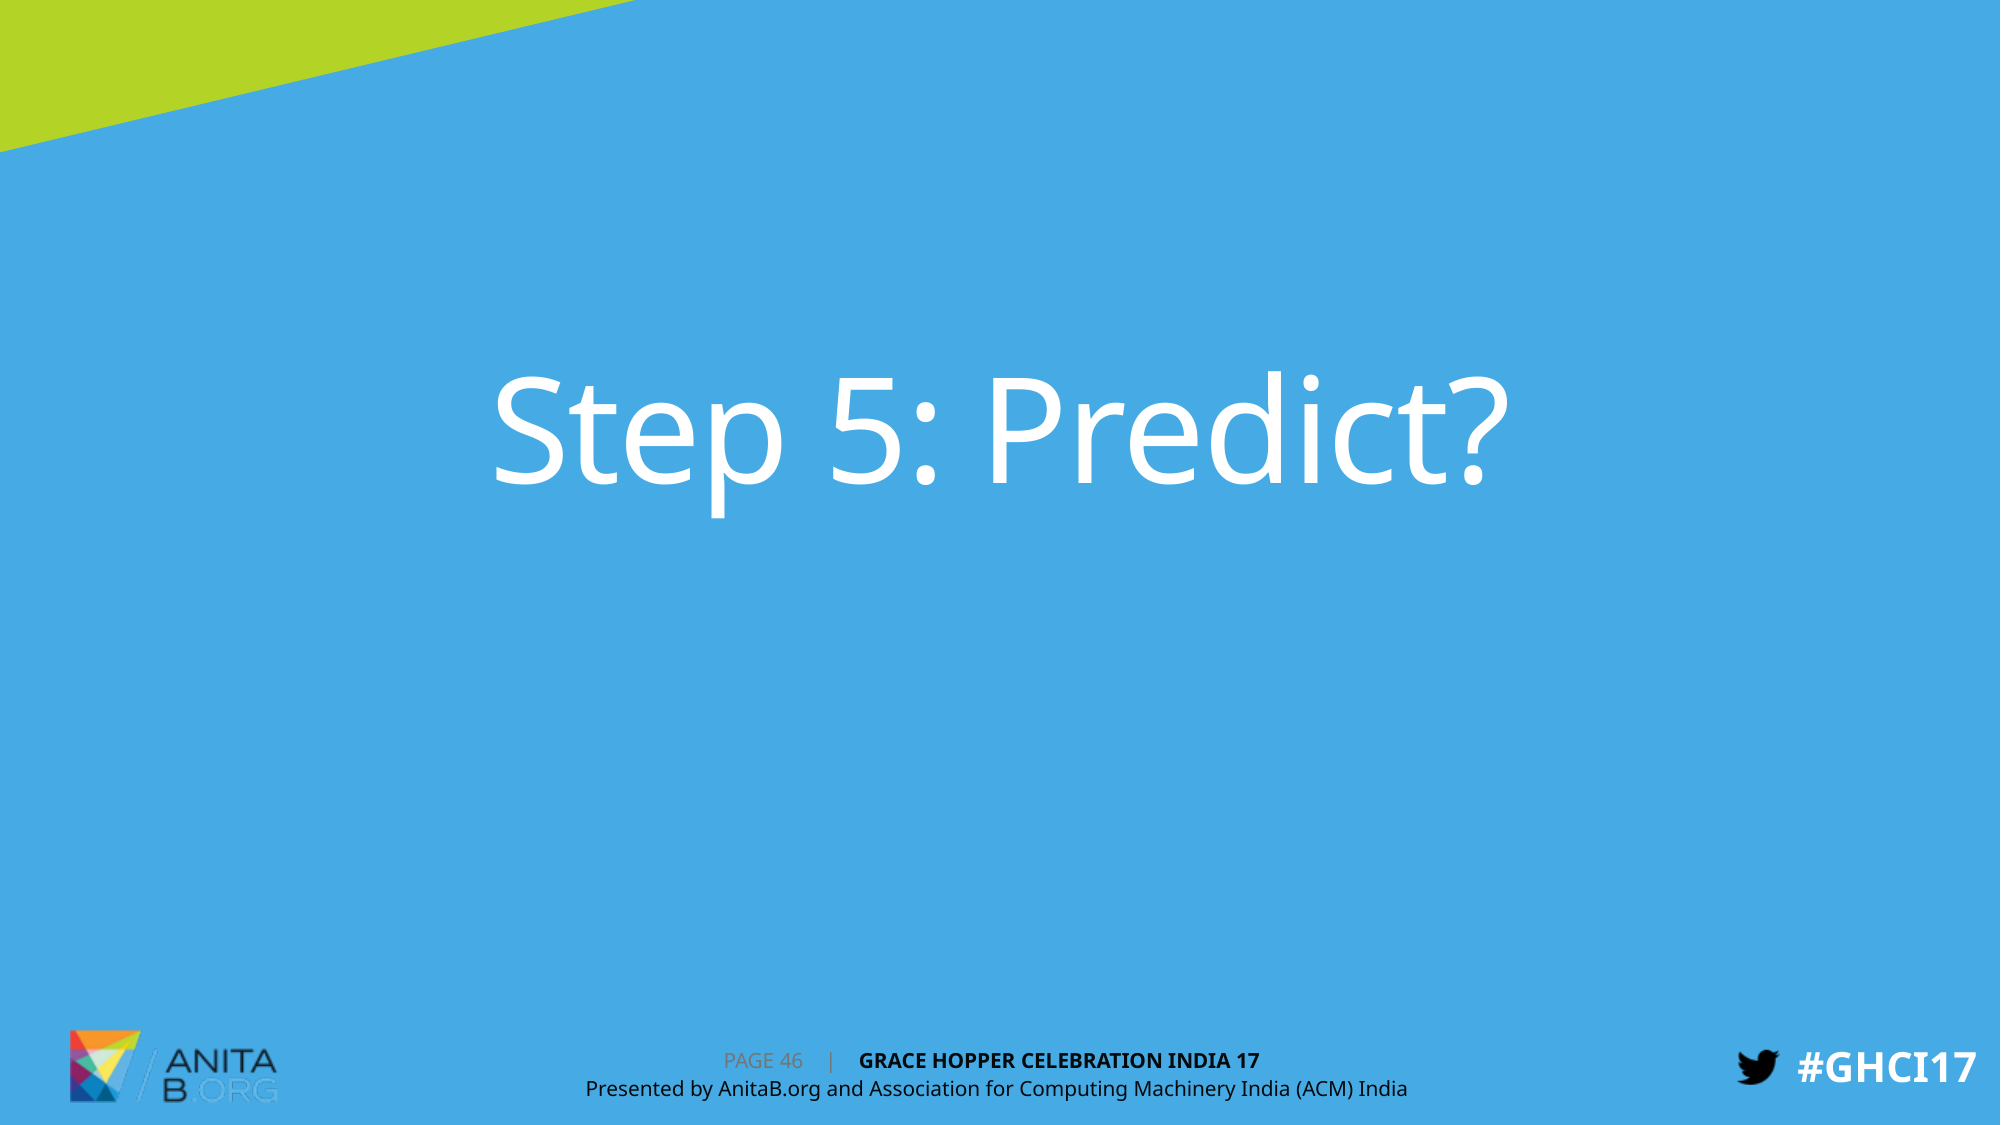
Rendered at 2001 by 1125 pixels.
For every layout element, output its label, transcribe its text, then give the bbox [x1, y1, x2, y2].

picture [1737, 1046, 1780, 1089]
title Step 5: Predict? [44, 341, 1956, 532]
picture [70, 1030, 278, 1103]
